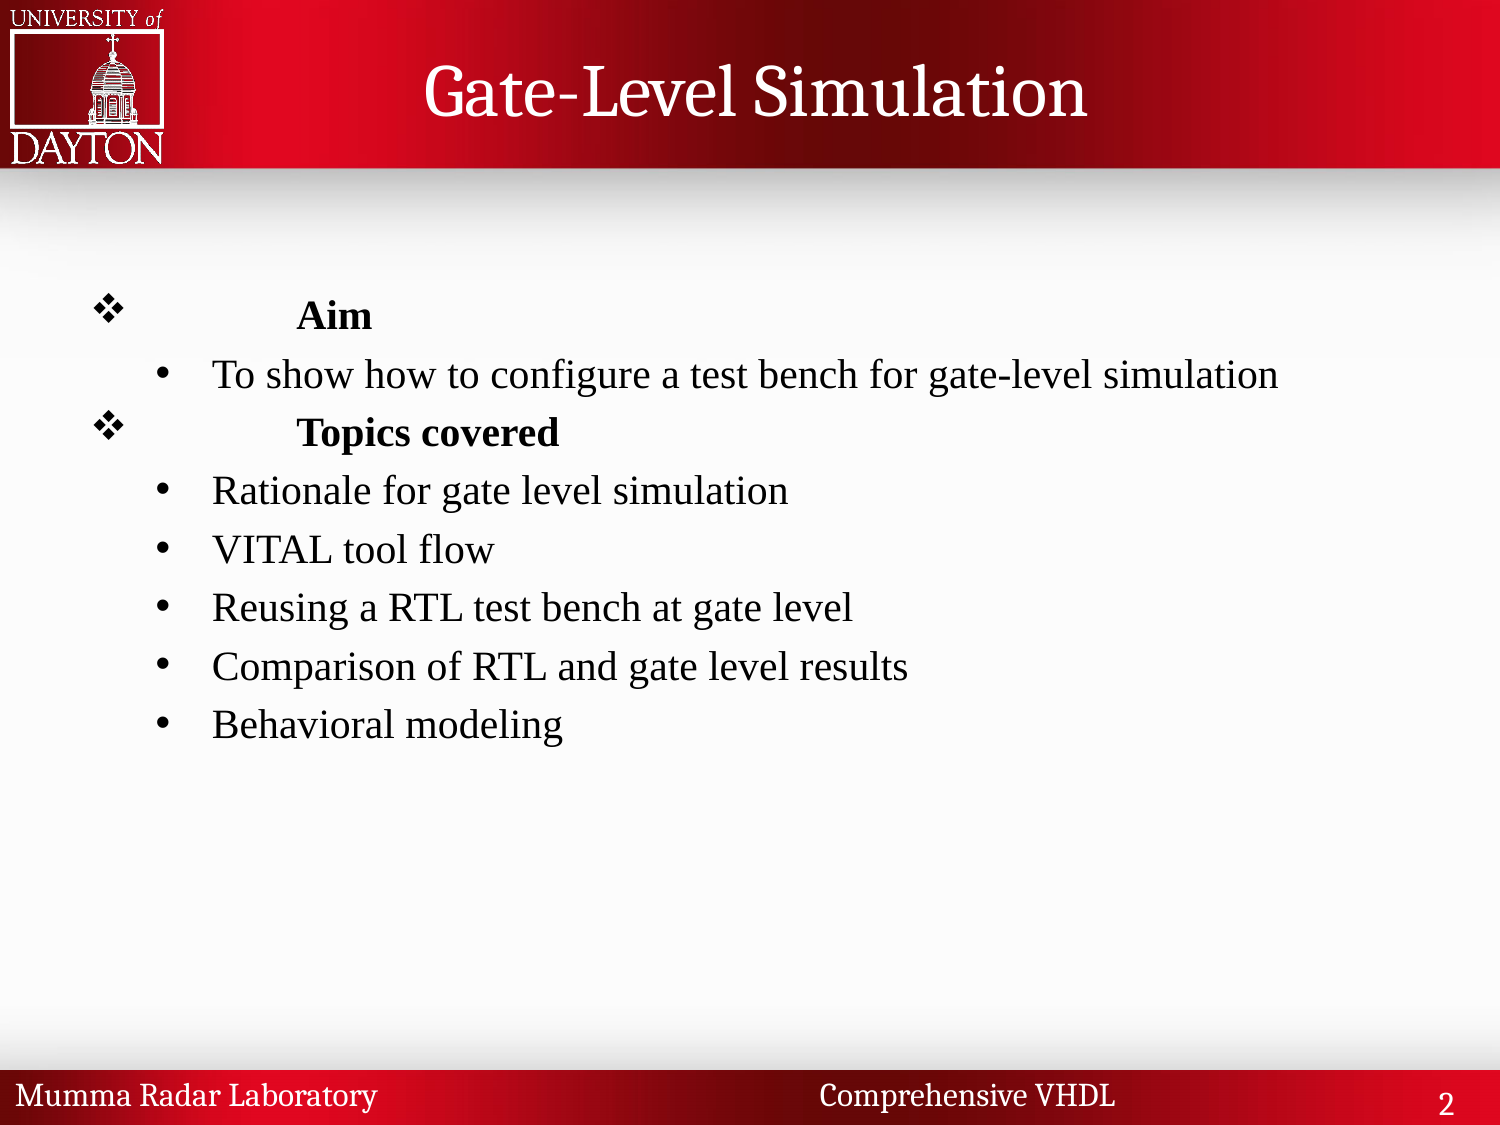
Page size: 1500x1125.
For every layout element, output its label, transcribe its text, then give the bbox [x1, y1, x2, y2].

list Aim To show how to configure a test bench for gate-level simulation Topics covered Rationale for gate level simulation VITAL tool flow Reusing a RTL test bench at gate level Comparison of RTL and gate level results Behavioral modeling [75, 237, 1425, 1025]
footer Mumma Radar Laboratory Comprehensive VHDL [0, 1065, 1376, 1125]
title Gate-Level Simulation [191, 34, 1340, 138]
picture [0, 0, 1500, 1125]
